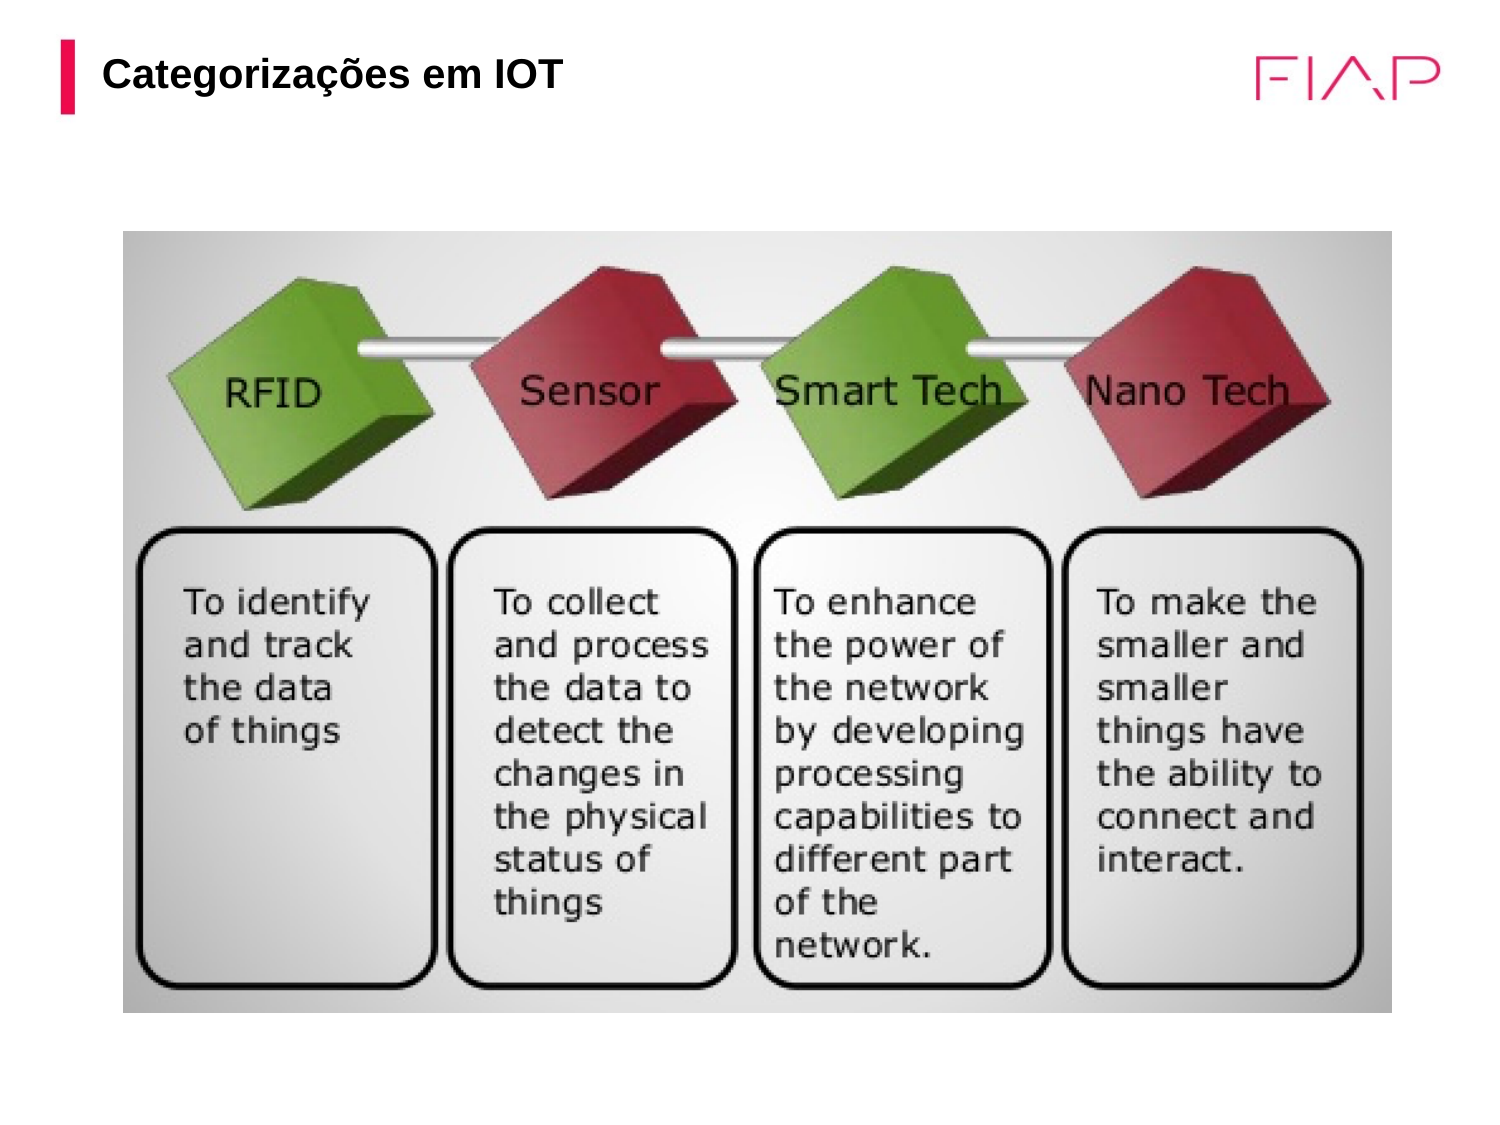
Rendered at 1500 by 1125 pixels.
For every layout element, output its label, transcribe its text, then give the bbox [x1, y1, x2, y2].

picture [0, 0, 1500, 1125]
text_box Categorizações em IOT [87, 39, 1493, 105]
